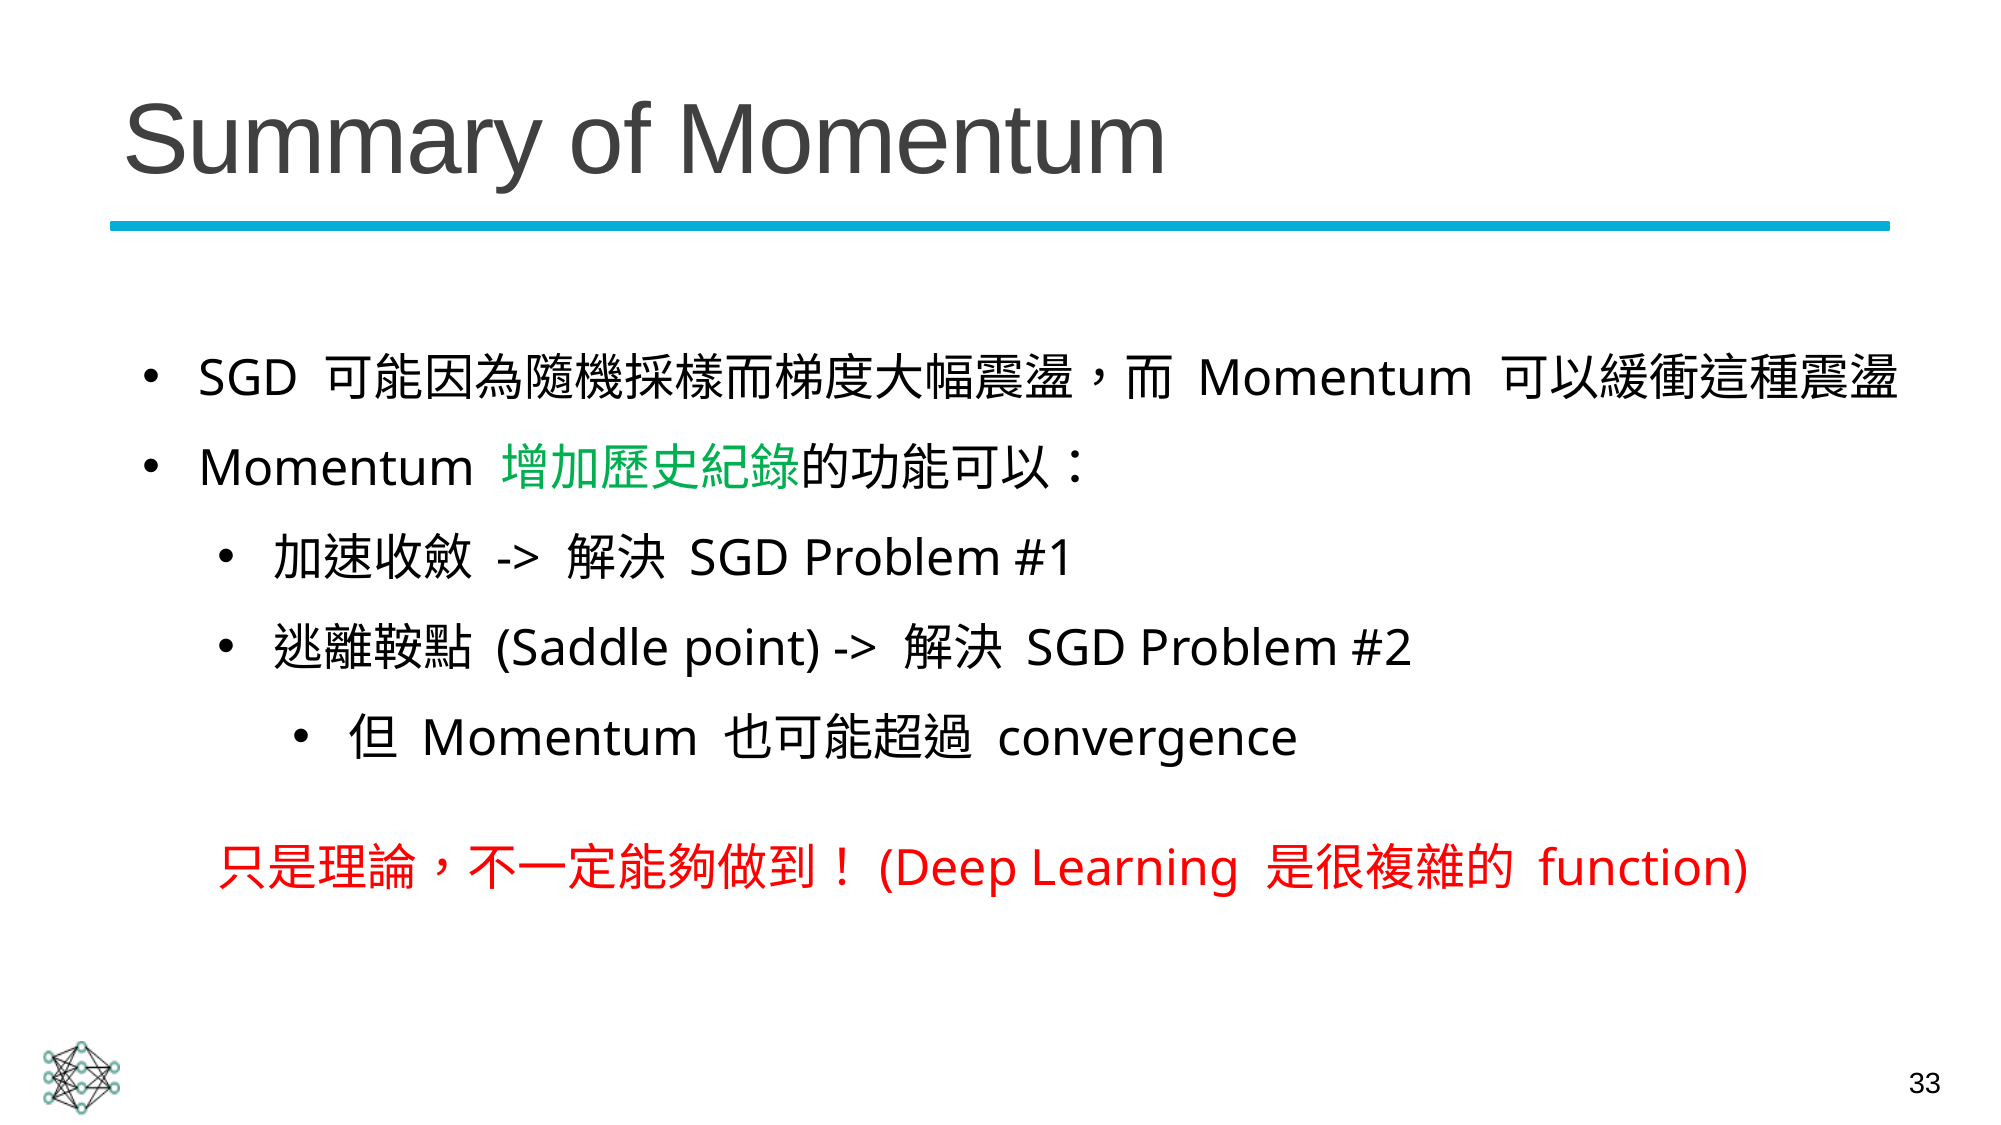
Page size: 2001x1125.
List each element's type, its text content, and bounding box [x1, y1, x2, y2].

text_box SGD 可能因為隨機採樣而梯度大幅震盪，而 Momentum 可以緩衝這種震盪 Momentum 增加歷史紀錄的功能可以： 加速收斂 -> 解決 SGD Problem #1 逃離鞍點 (Saddle point) -> 解決 SGD Problem #2 但 Momentum 也可能超過 convergence [127, 307, 1919, 773]
picture [43, 1041, 120, 1116]
title Summary of Momentum [107, 58, 1899, 228]
text_box 只是理論，不一定能夠做到！(Deep Learning 是很複雜的 function) [127, 798, 1821, 904]
slide_number 33 [1740, 1052, 1957, 1113]
